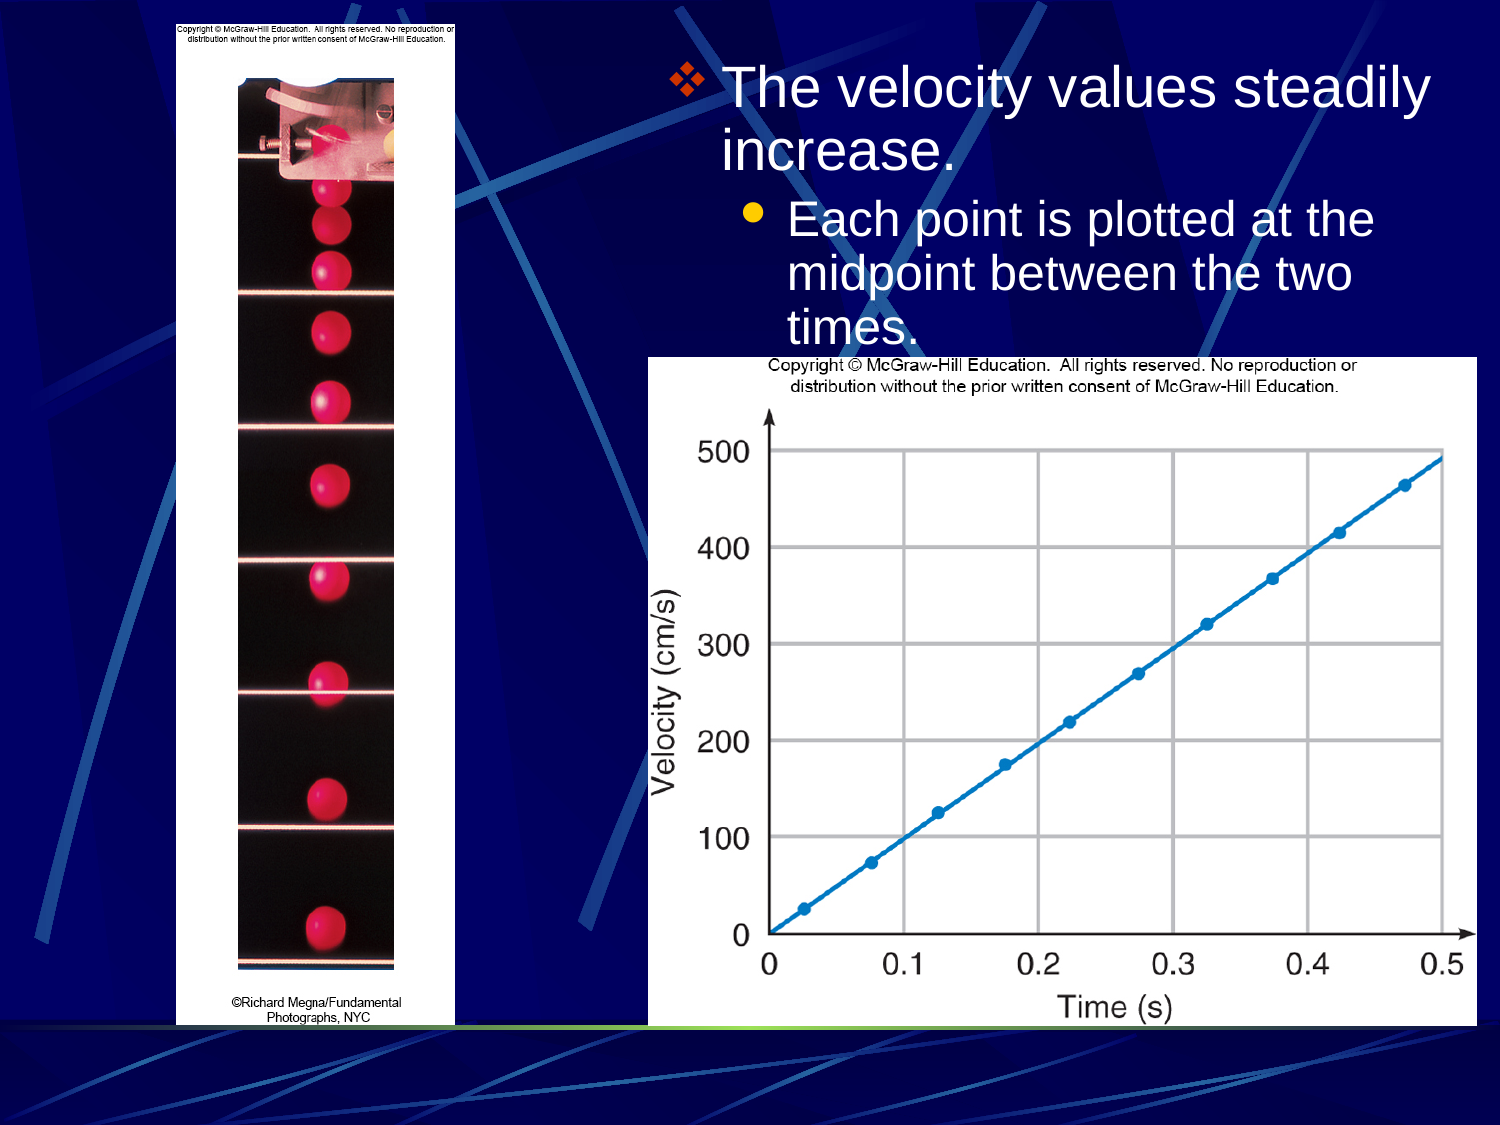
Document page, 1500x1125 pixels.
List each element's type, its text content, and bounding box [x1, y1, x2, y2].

list The velocity values steadily increase. Each point is plotted at the midpoint between the two times. [650, 50, 1500, 1075]
picture [648, 356, 1477, 1026]
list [175, 24, 455, 1026]
